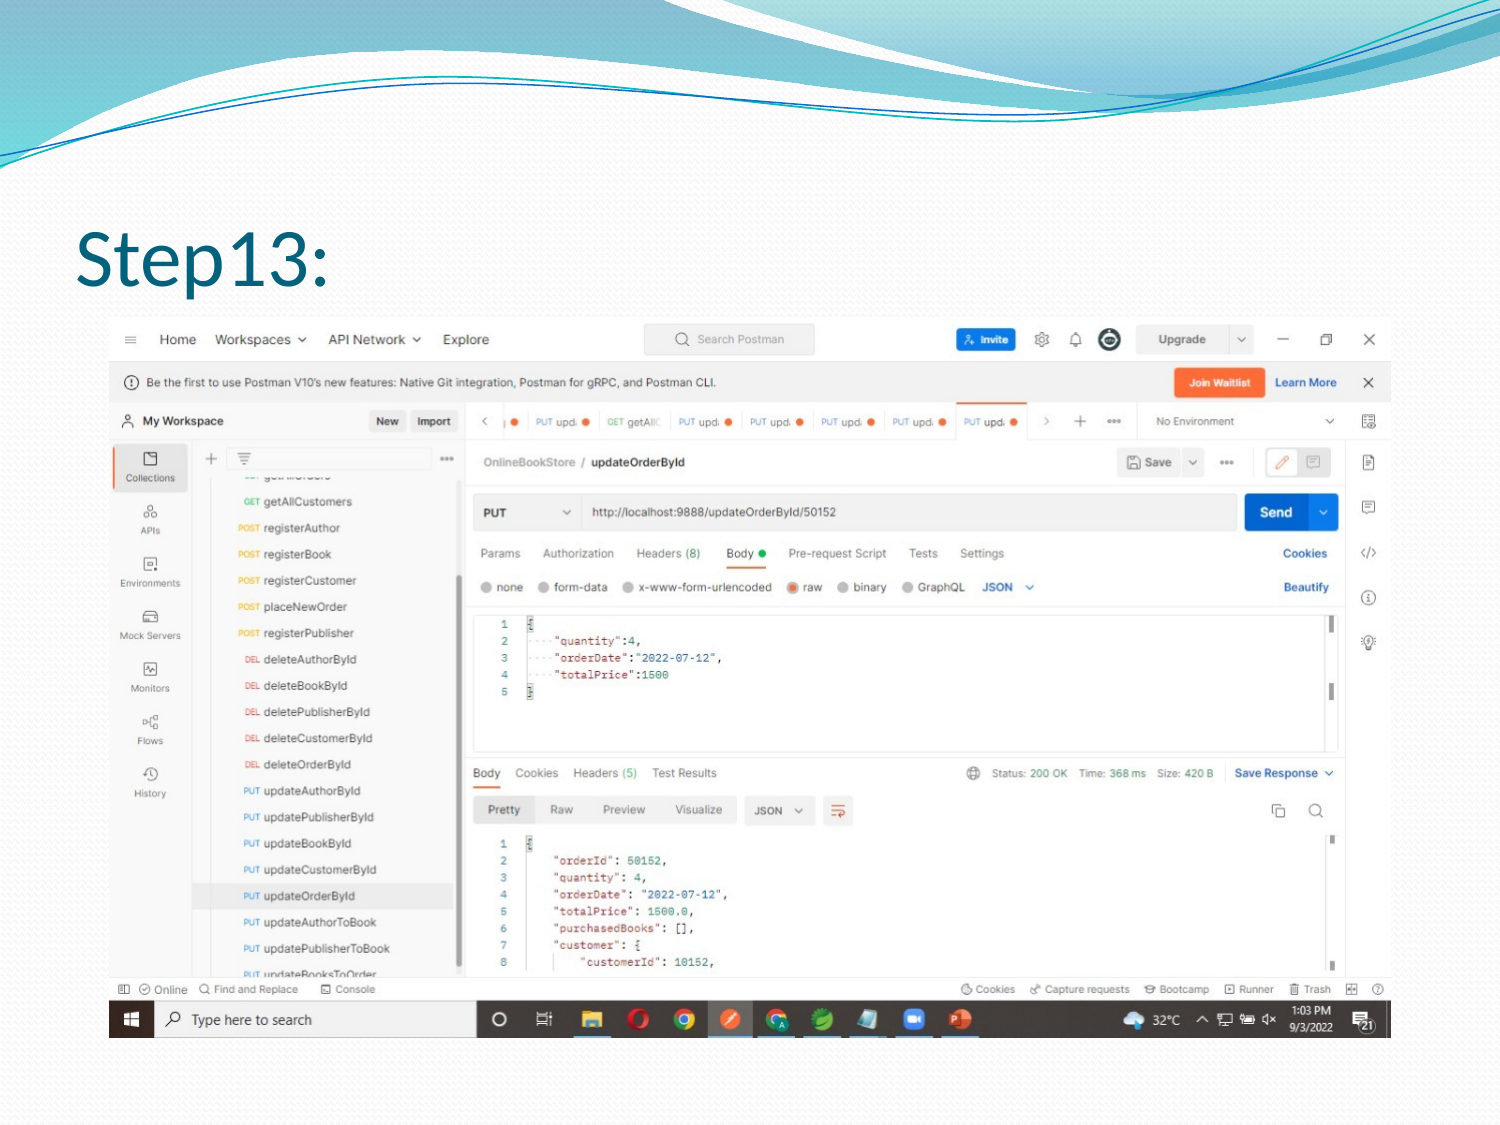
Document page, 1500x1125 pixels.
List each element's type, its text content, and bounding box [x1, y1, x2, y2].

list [108, 317, 1392, 1038]
title Step13: [75, 115, 1425, 303]
